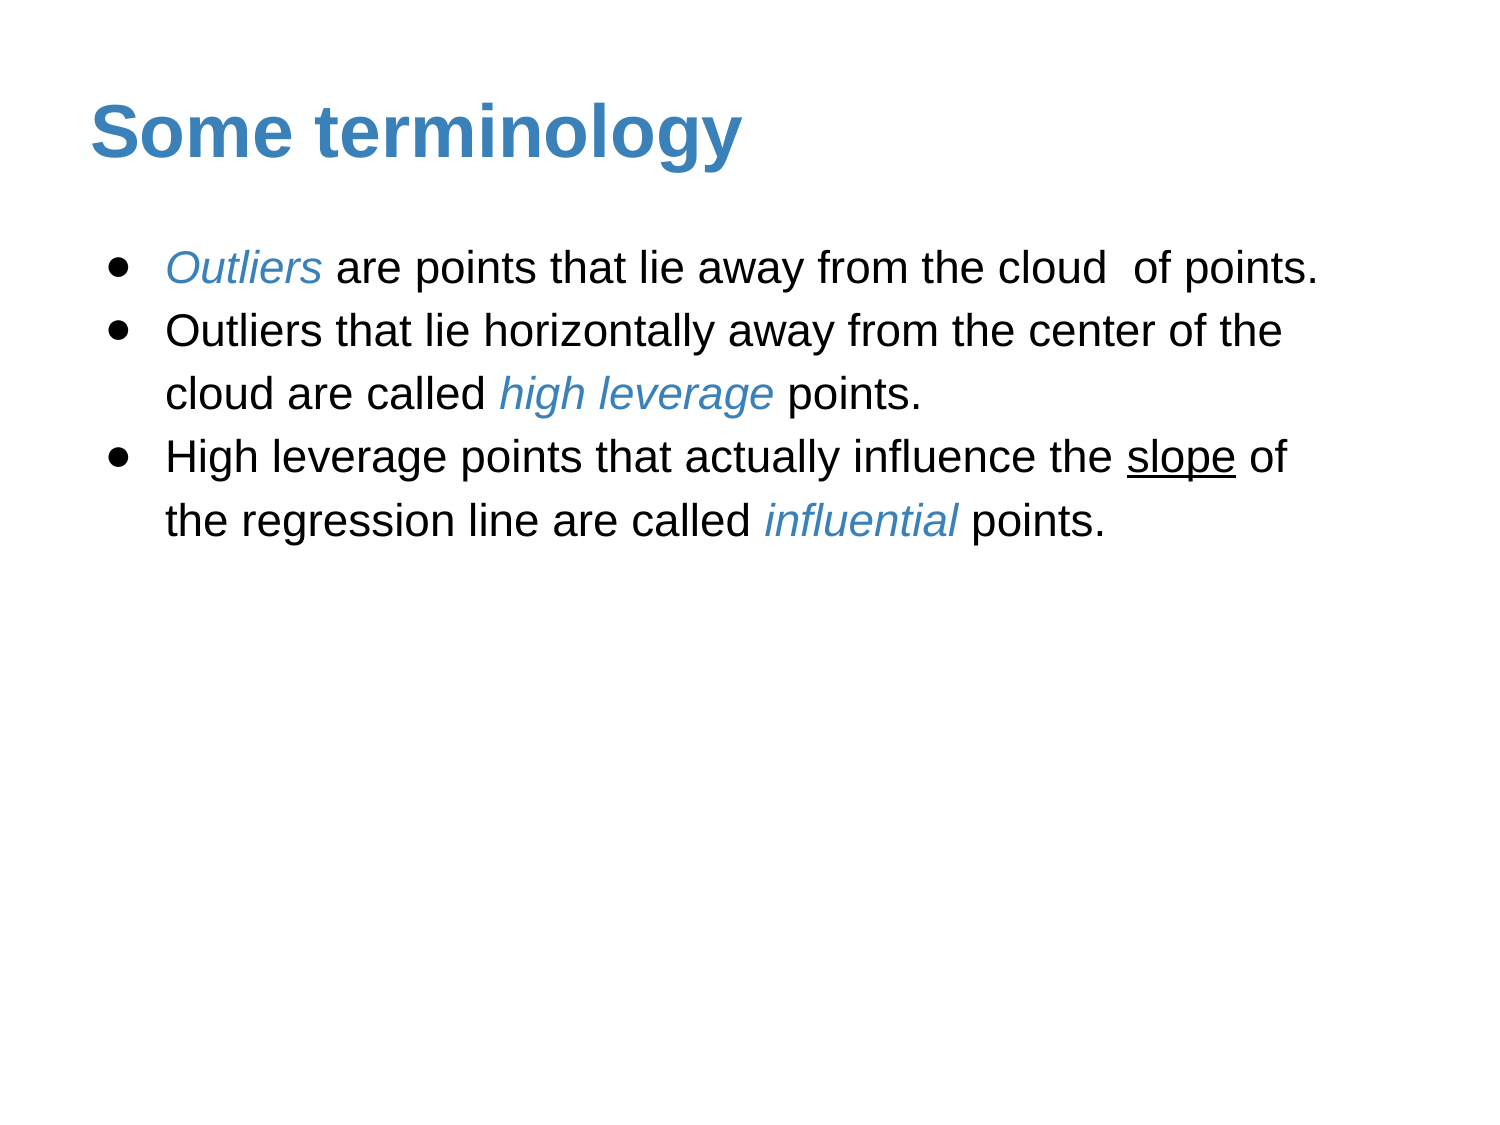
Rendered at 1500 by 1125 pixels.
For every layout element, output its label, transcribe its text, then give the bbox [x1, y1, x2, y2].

list Outliers are points that lie away from the cloud of points. Outliers that lie horizontally away from the center of the cloud are called high leverage points. High leverage points that actually influence the slope of the regression line are called influential points. [75, 214, 1359, 901]
title Some terminology [75, 0, 1425, 188]
